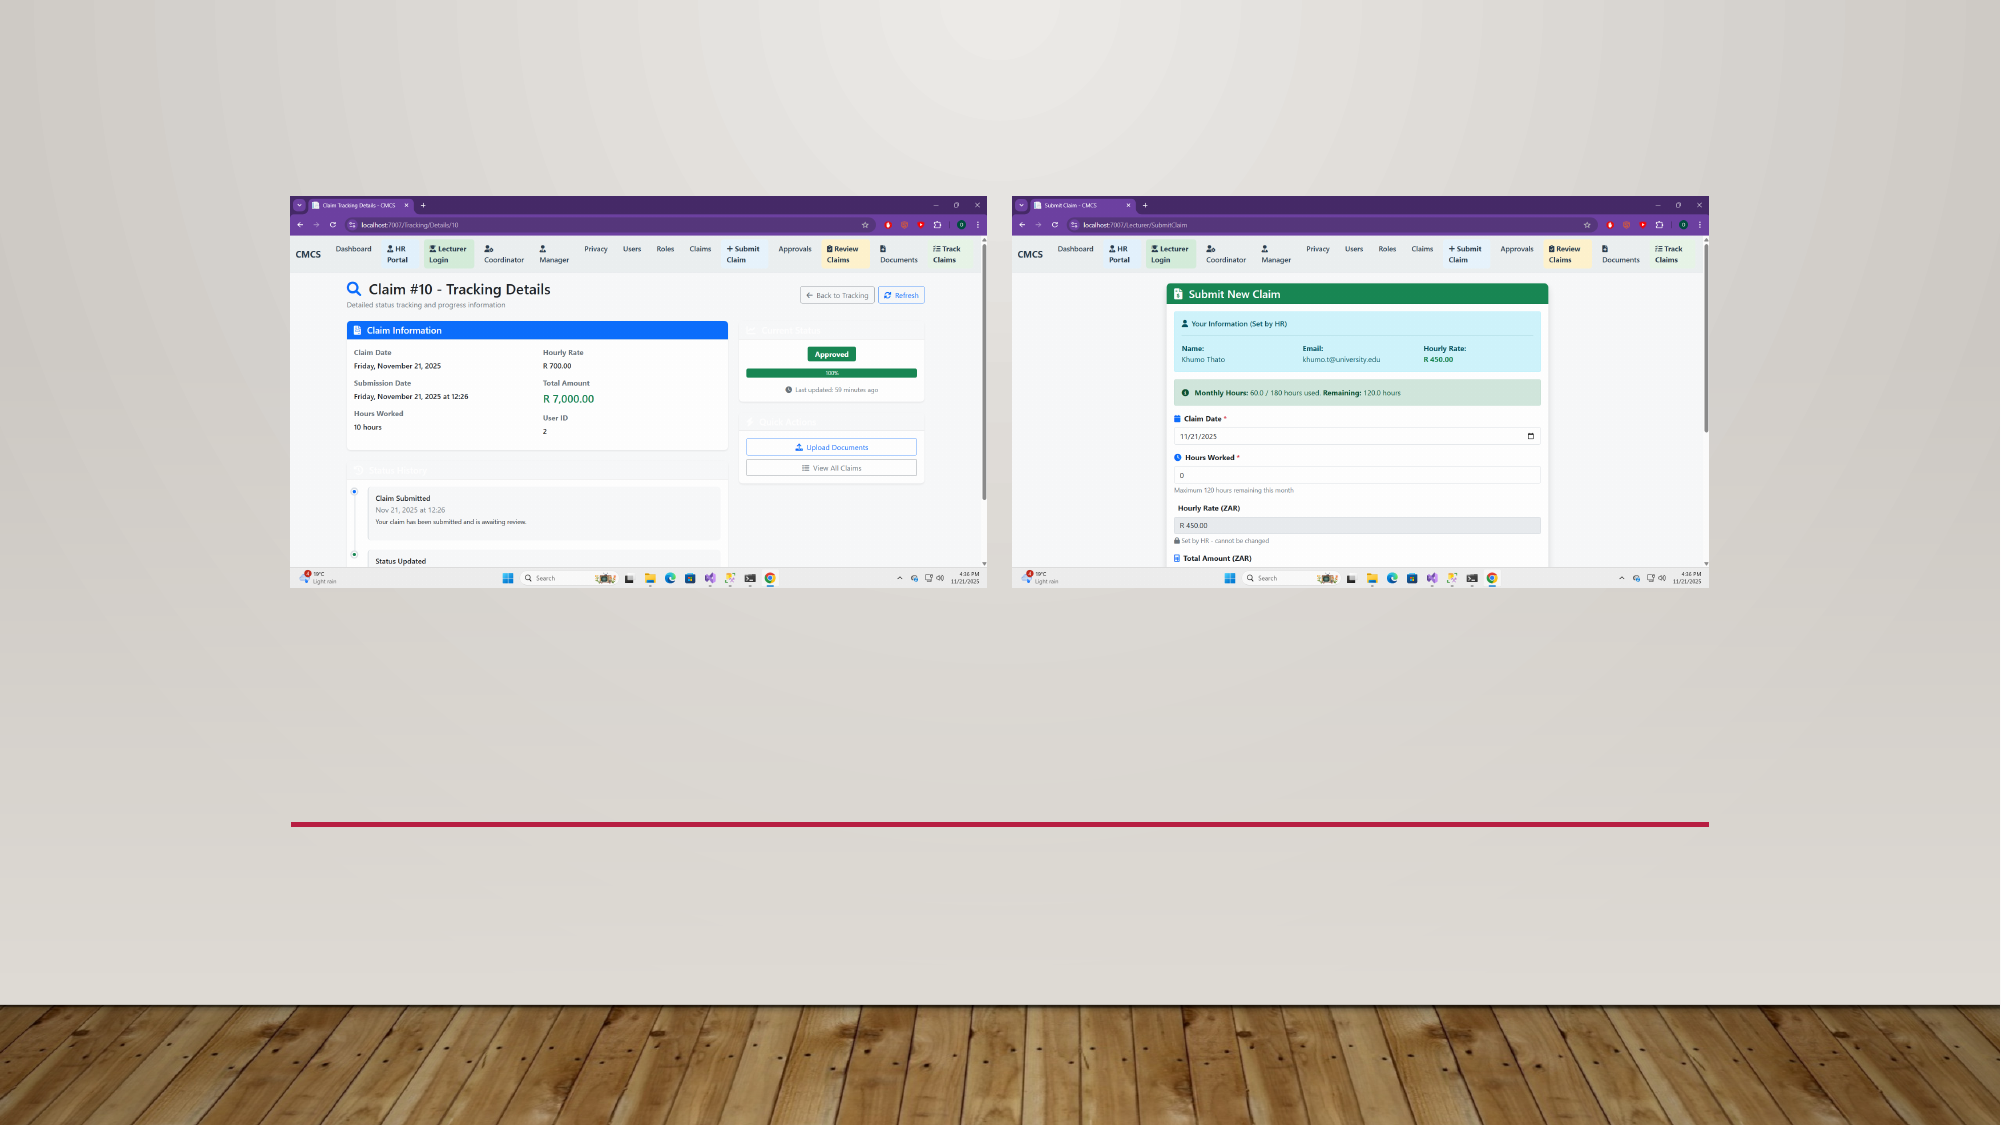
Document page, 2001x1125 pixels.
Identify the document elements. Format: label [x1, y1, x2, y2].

text_box [0, 330, 2000, 1004]
picture [290, 196, 987, 589]
list [1012, 196, 1709, 589]
picture [0, 1006, 2000, 1125]
text_box [0, 0, 2000, 330]
